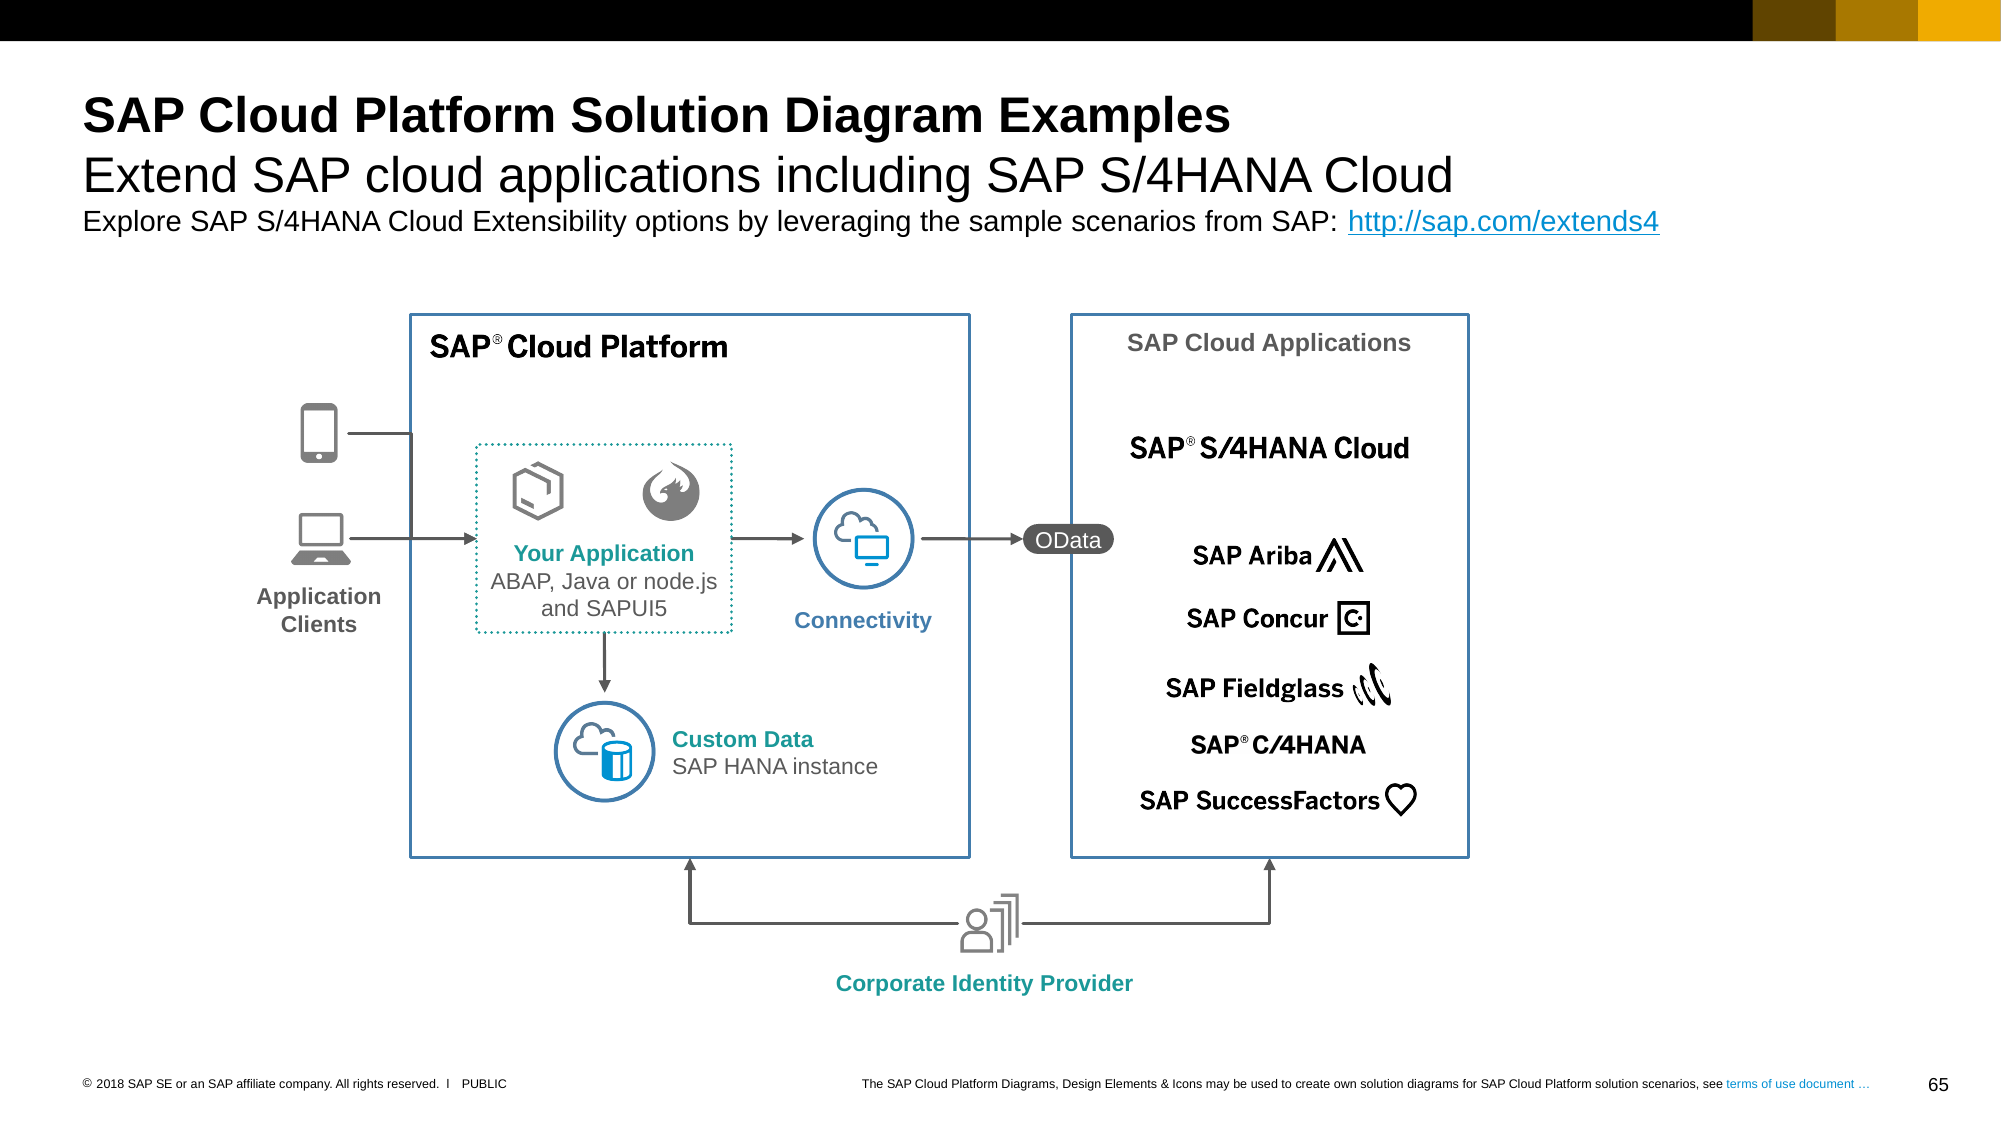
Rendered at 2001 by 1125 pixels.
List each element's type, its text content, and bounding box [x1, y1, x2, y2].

text_box [409, 548, 971, 859]
picture [1187, 601, 1370, 635]
picture [1190, 734, 1366, 755]
picture [1130, 436, 1409, 459]
text_box Custom Data SAP HANA instance [670, 719, 912, 785]
text_box Corporate Identity Provider [815, 949, 1154, 1015]
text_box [348, 433, 478, 538]
text_box SAP Cloud Applications [1070, 313, 1470, 859]
picture [957, 893, 1024, 954]
text_box [409, 313, 971, 537]
picture [291, 508, 351, 569]
picture [1748, 1081, 1756, 1088]
text_box Your Application ABAP, Java or node.js and SAPUI5 [475, 443, 733, 634]
picture [507, 461, 568, 521]
picture [1166, 663, 1391, 706]
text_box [793, 479, 933, 634]
picture [1192, 538, 1365, 572]
picture [1139, 783, 1418, 817]
text_box OData [1021, 522, 1116, 556]
picture [289, 403, 349, 464]
title SAP Cloud Platform Solution Diagram Examples Extend SAP cloud applications including SAP S/4HANA Cloud Explore SAP S/4HANA Cloud Extensibility options by leveraging the sample scenarios from SAP: http://sap.com/extends4 [82, 82, 1918, 240]
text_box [689, 857, 958, 924]
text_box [1022, 857, 1270, 924]
picture [641, 461, 702, 521]
picture [430, 333, 727, 358]
picture [545, 692, 665, 811]
text_box Application Clients [256, 581, 382, 637]
